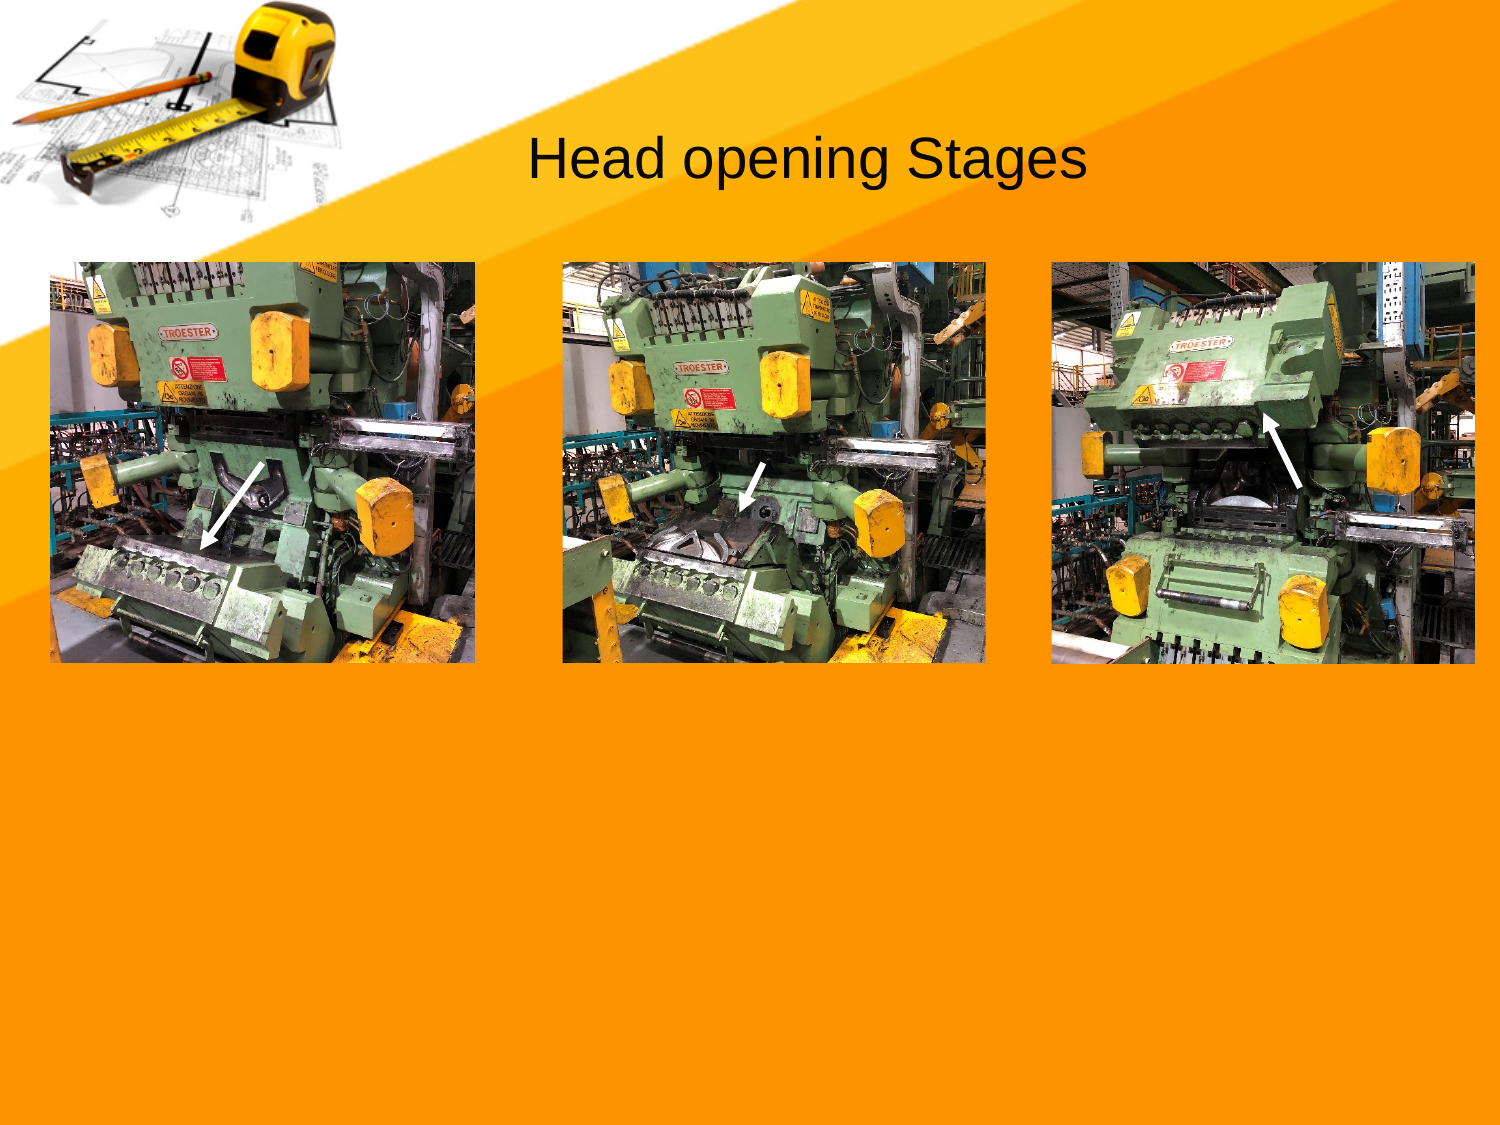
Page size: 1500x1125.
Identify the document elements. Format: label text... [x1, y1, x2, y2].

picture [0, 0, 1500, 1125]
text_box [739, 462, 764, 513]
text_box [199, 462, 263, 551]
list Head opening Stages [512, 112, 1151, 1088]
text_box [1263, 412, 1301, 488]
